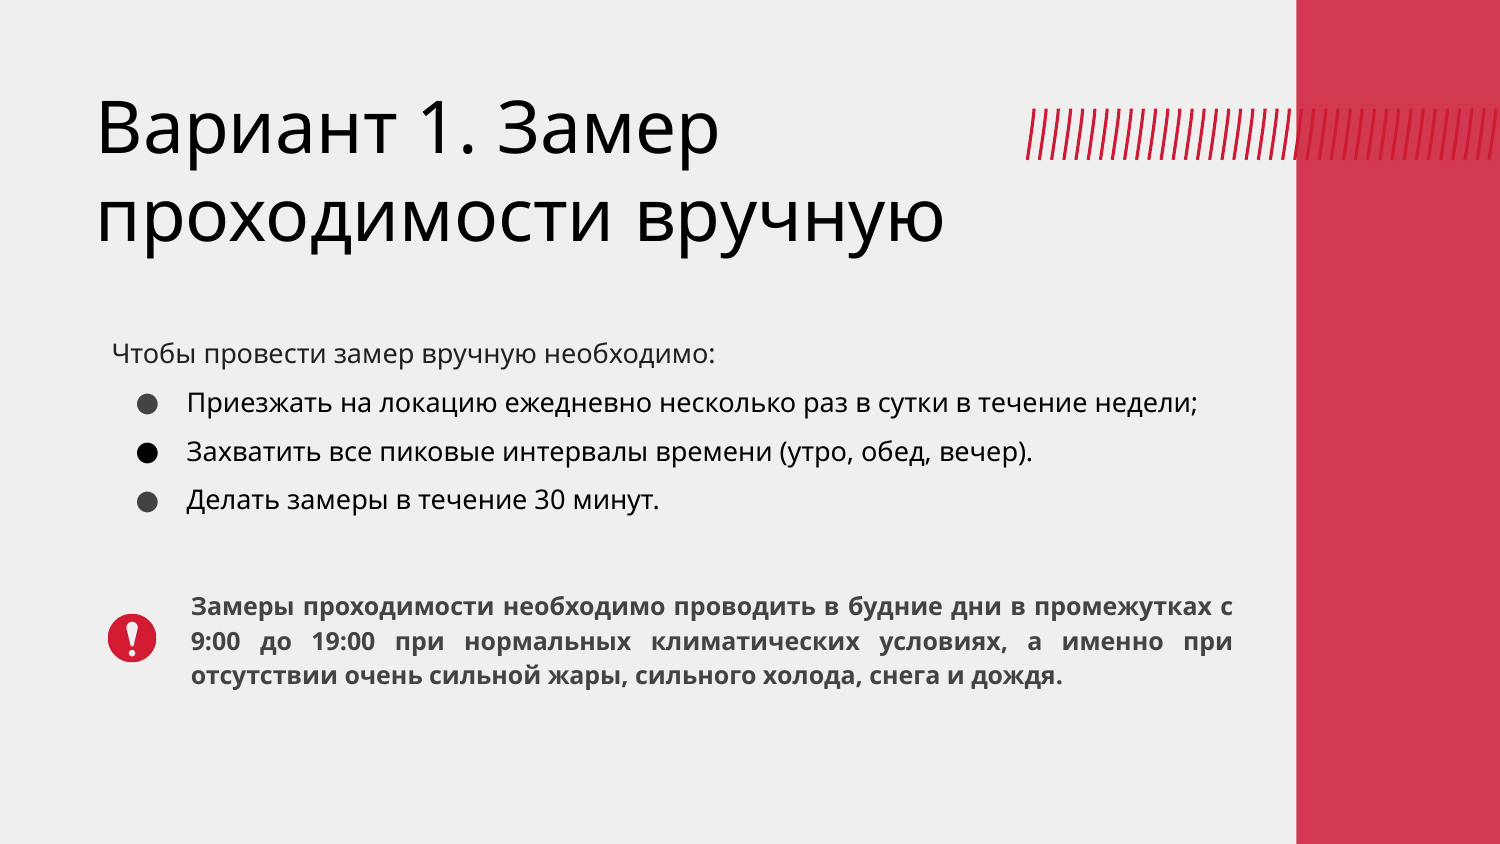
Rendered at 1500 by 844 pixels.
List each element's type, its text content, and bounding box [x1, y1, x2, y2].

title Вариант 1. Замер проходимости вручную [80, 65, 1177, 285]
subtitle Чтобы провести замер вручную необходимо: Приезжать на локацию ежедневно несколько раз в сутки в течение недели; Захватить все пиковые интервалы времени (утро, обед, вечер). Делать замеры в течение 30 минут. [96, 305, 1260, 535]
picture [106, 611, 159, 664]
subtitle Замеры проходимости необходимо проводить в будние дни в промежутках с 9:00 до 19:00 при нормальных климатических условиях, а именно при отсутствии очень сильной жары, сильного холода, снега и дождя. [175, 571, 1250, 696]
